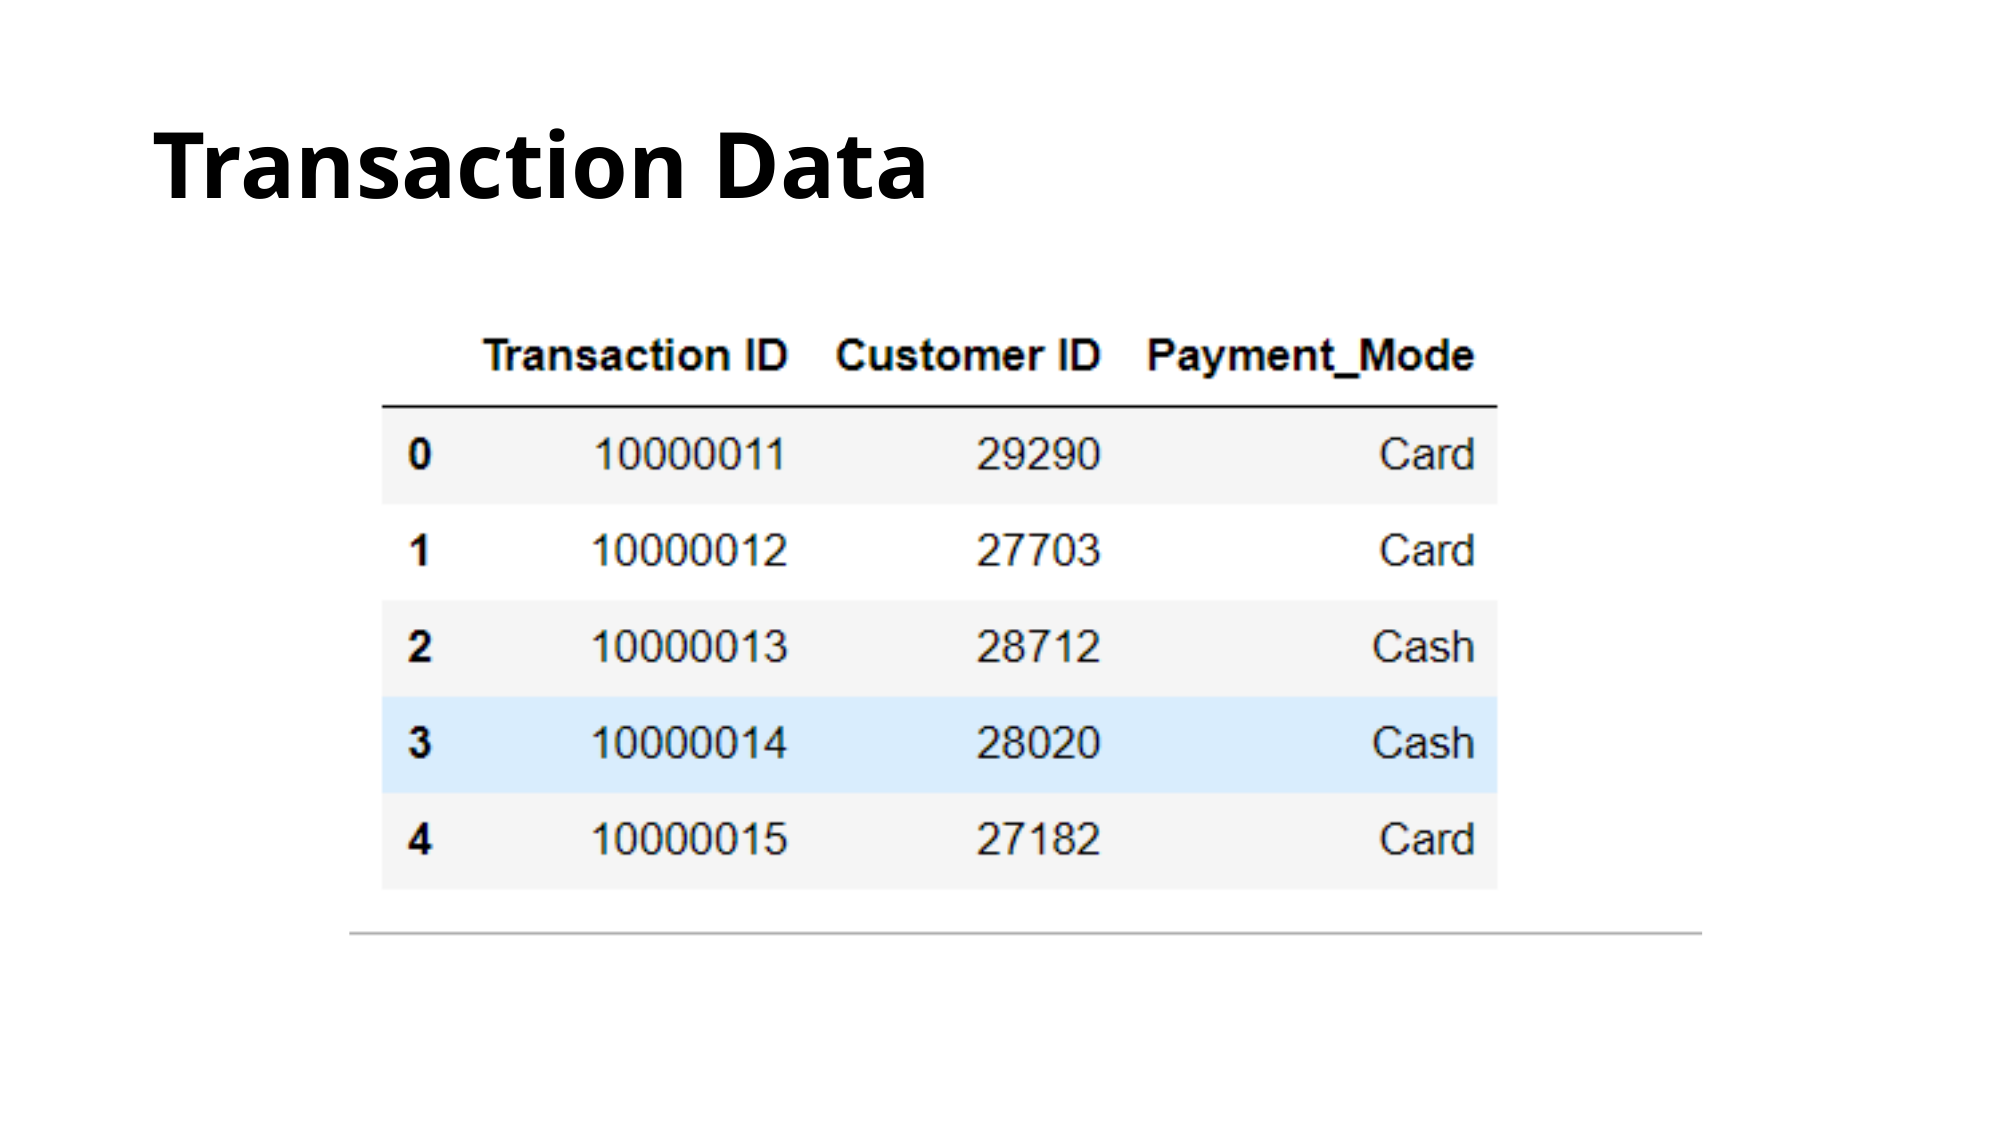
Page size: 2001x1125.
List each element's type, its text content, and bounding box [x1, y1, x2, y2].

text_box Transaction Data [137, 59, 1863, 278]
picture [349, 311, 1703, 936]
